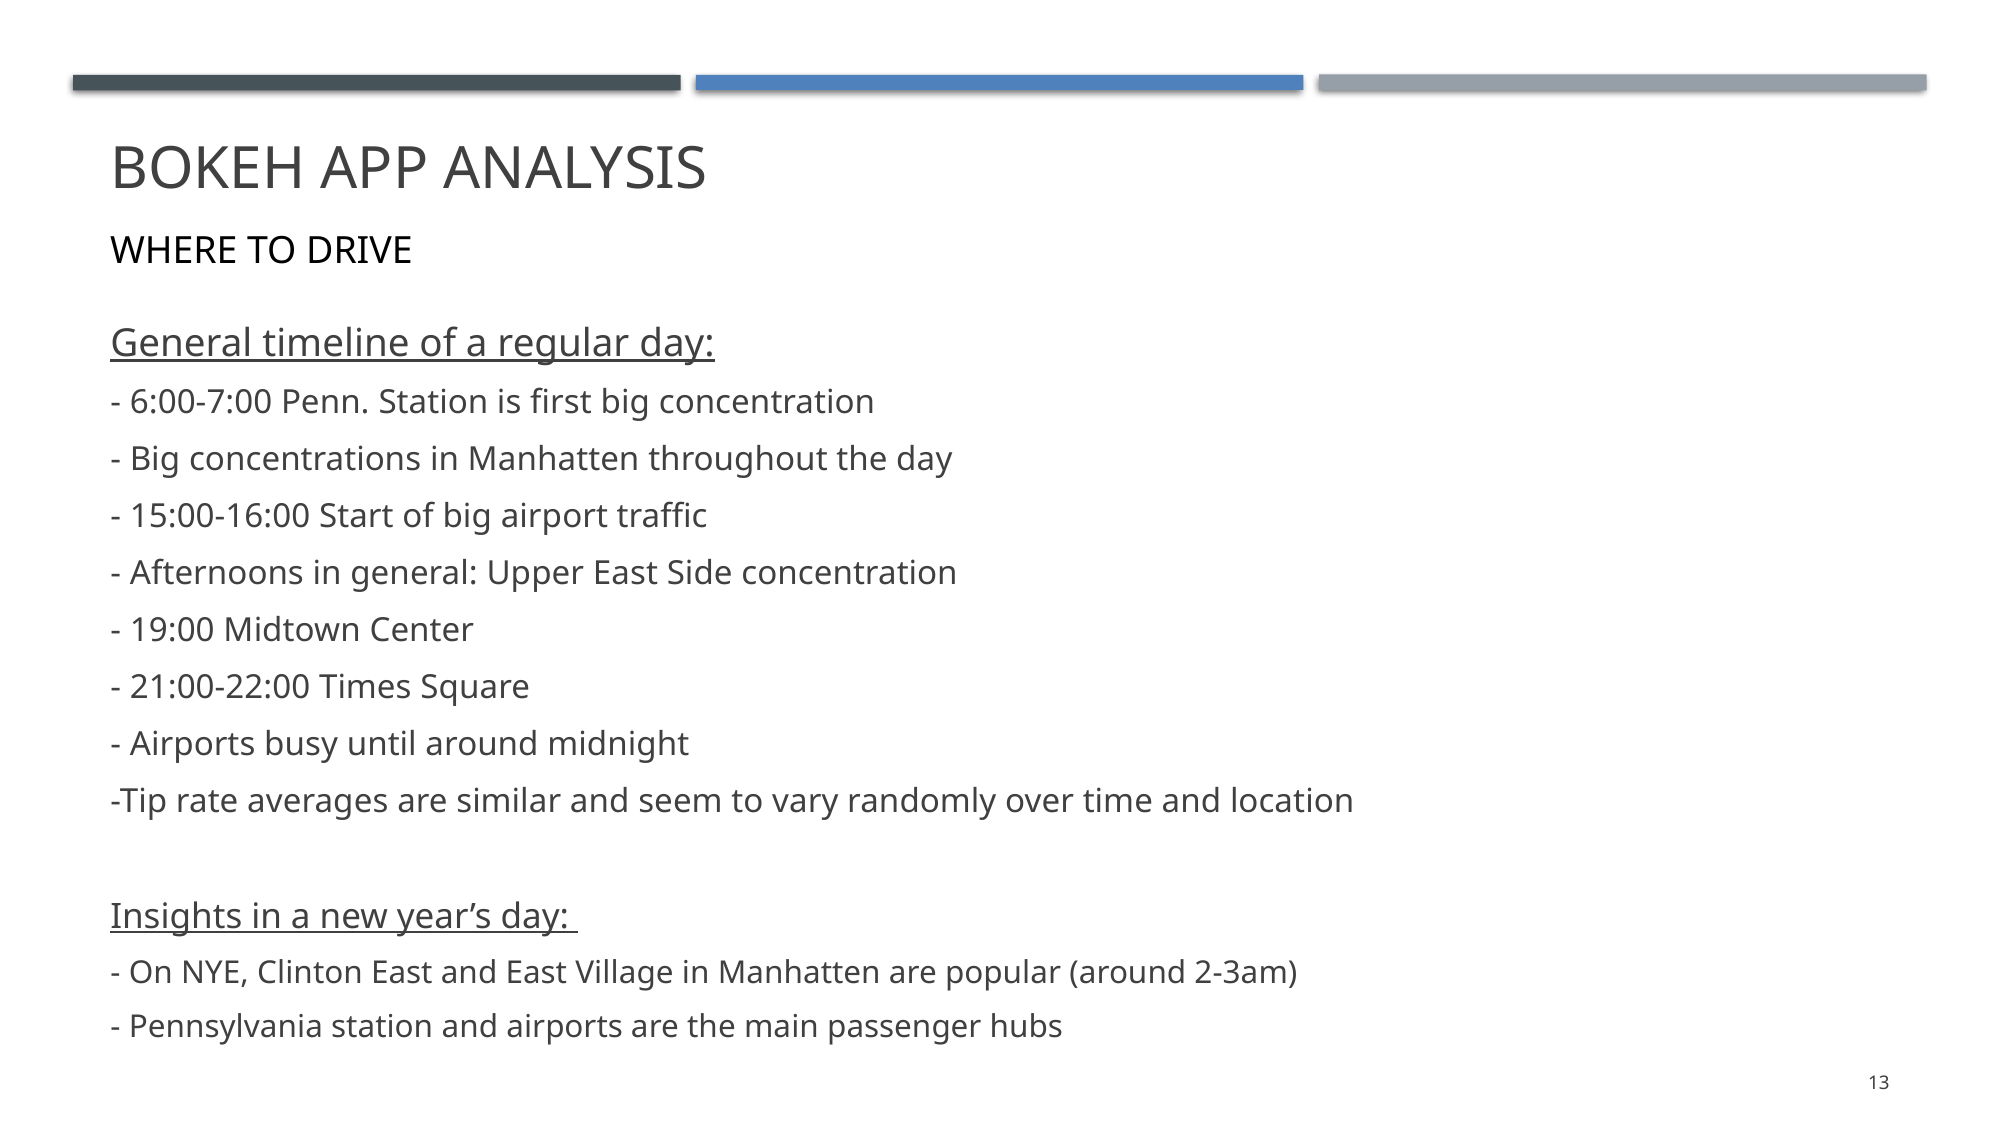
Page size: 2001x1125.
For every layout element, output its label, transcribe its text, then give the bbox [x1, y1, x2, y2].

slide_number 13 [1732, 1053, 1905, 1114]
title BOKEH APP analysis [95, 115, 1905, 208]
text_box WHERE TO DRIVE [95, 218, 638, 279]
list General timeline of a regular day: - 6:00-7:00 Penn. Station is first big concentration - Big concentrations in Manhatten throughout the day - 15:00-16:00 Start of big airport traffic - Afternoons in general: Upper East Side concentration - 19:00 Midtown Center - 21:00-22:00 Times Square - Airports busy until around midnight -Tip rate averages are similar and seem to vary randomly over time and location Insights in a new year’s day: - On NYE, Clinton East and East Village in Manhatten are popular (around 2-3am) - Pennsylvania station and airports are the main passenger hubs [95, 310, 1905, 1054]
